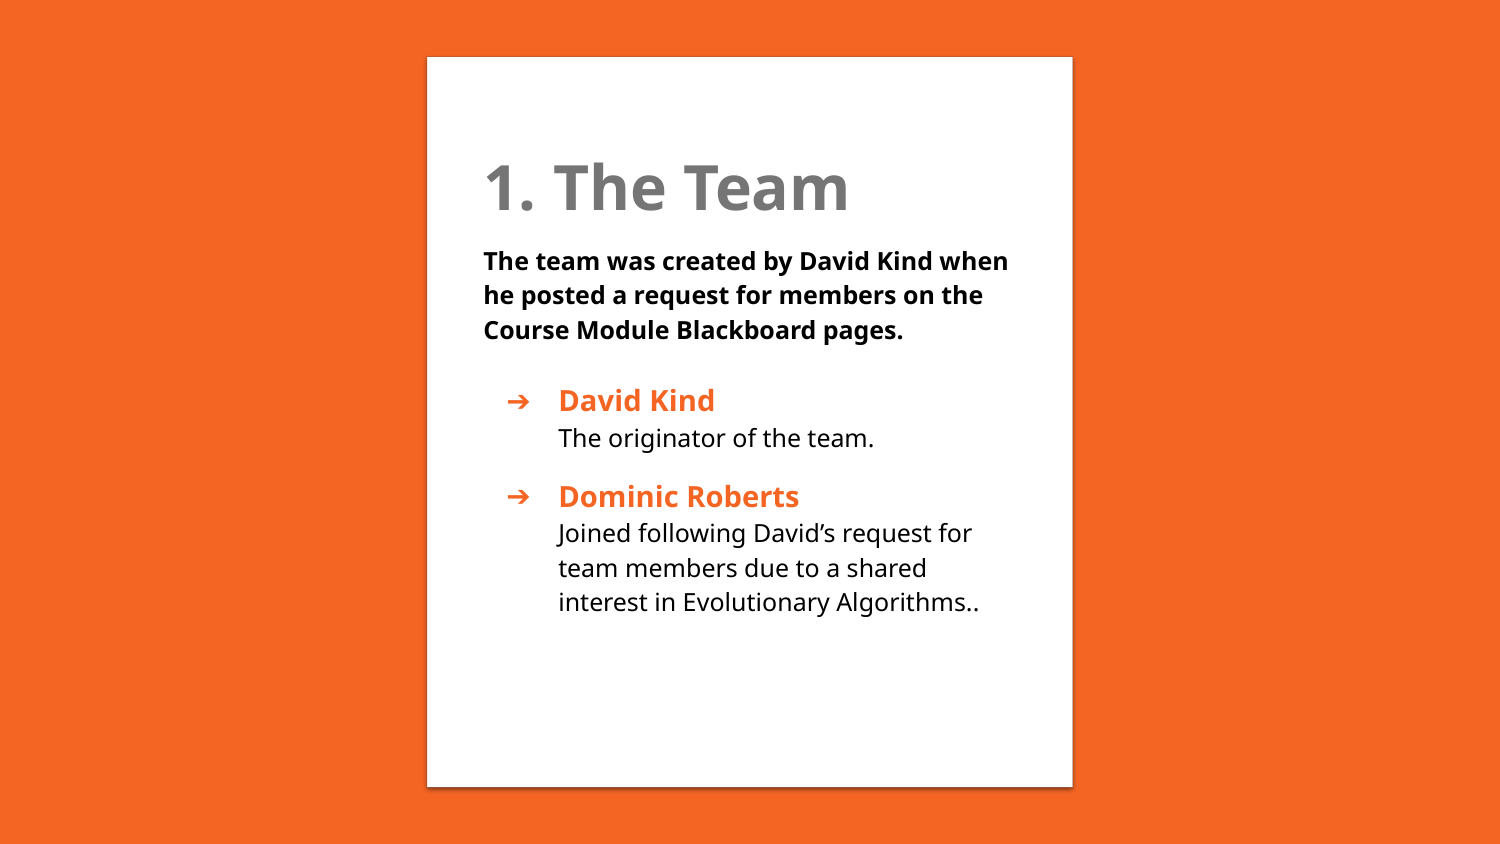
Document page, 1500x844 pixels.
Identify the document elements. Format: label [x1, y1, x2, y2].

picture [400, 26, 1100, 818]
